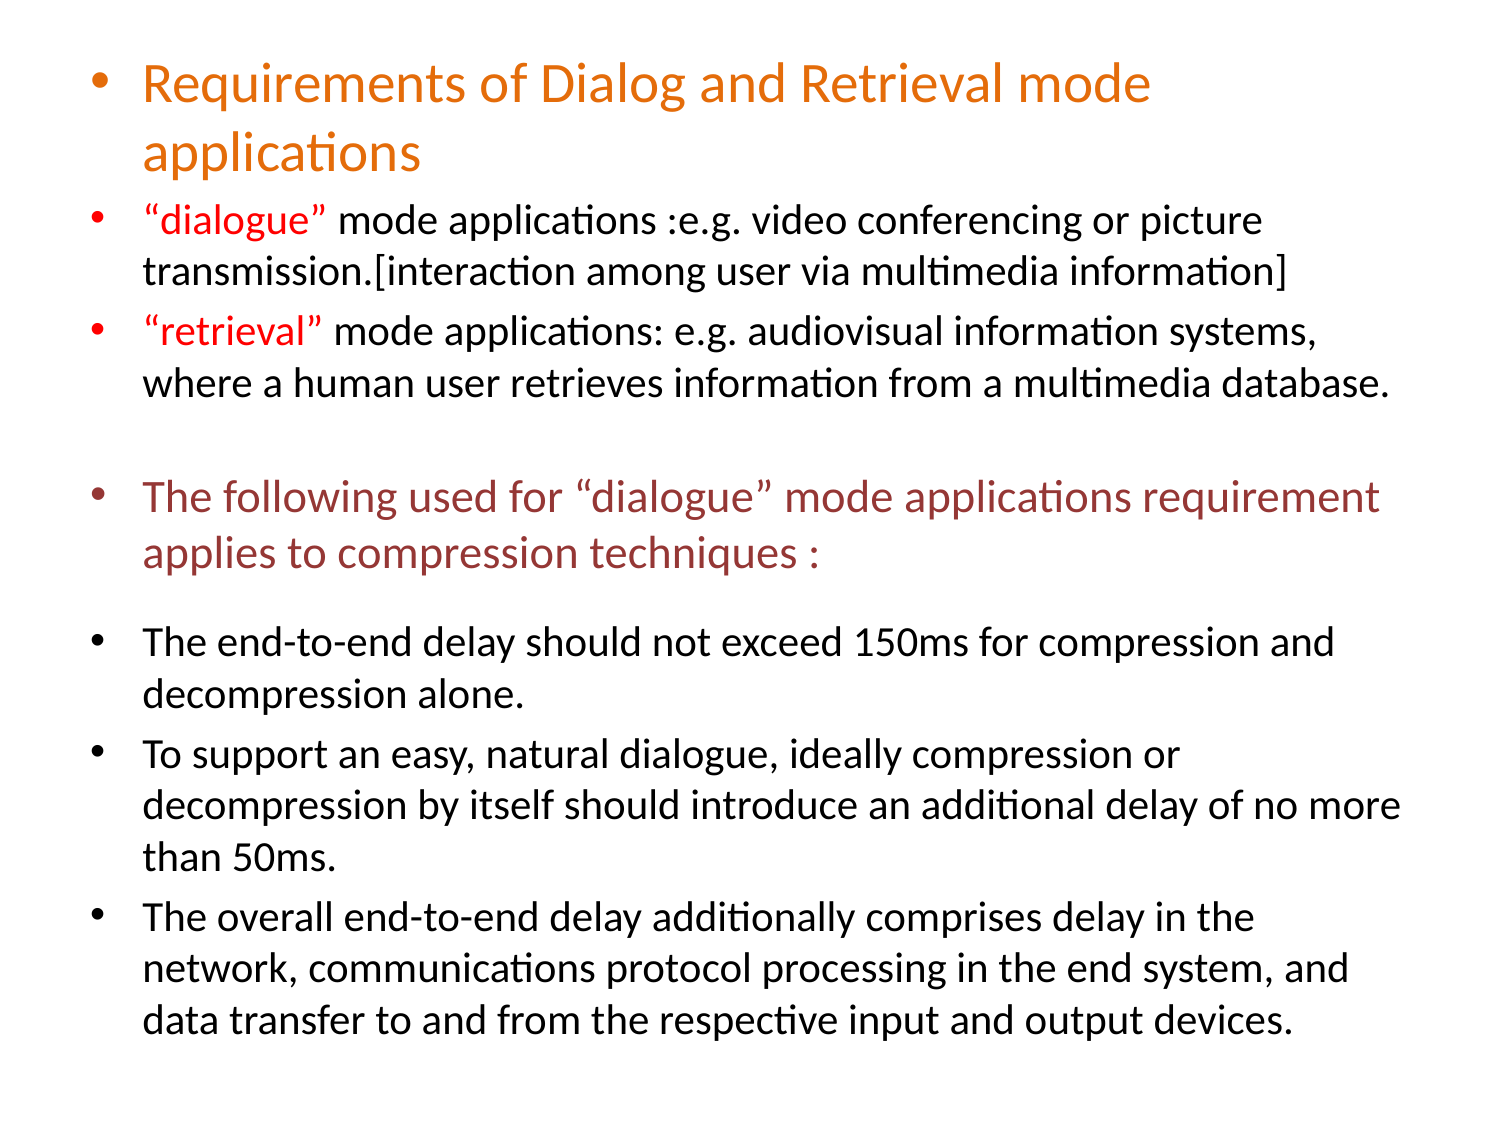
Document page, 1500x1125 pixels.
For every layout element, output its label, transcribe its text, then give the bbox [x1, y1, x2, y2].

list Requirements of Dialog and Retrieval mode applications “dialogue” mode applications :e.g. video conferencing or picture transmission.[interaction among user via multimedia information] “retrieval” mode applications: e.g. audiovisual information systems, where a human user retrieves information from a multimedia database. The following used for “dialogue” mode applications requirement applies to compression techniques : The end-to-end delay should not exceed 150ms for compression and decompression alone. To support an easy, natural dialogue, ideally compression or decompression by itself should introduce an additional delay of no more than 50ms. The overall end-to-end delay additionally comprises delay in the network, communications protocol processing in the end system, and data transfer to and from the respective input and output devices. [75, 37, 1425, 1100]
